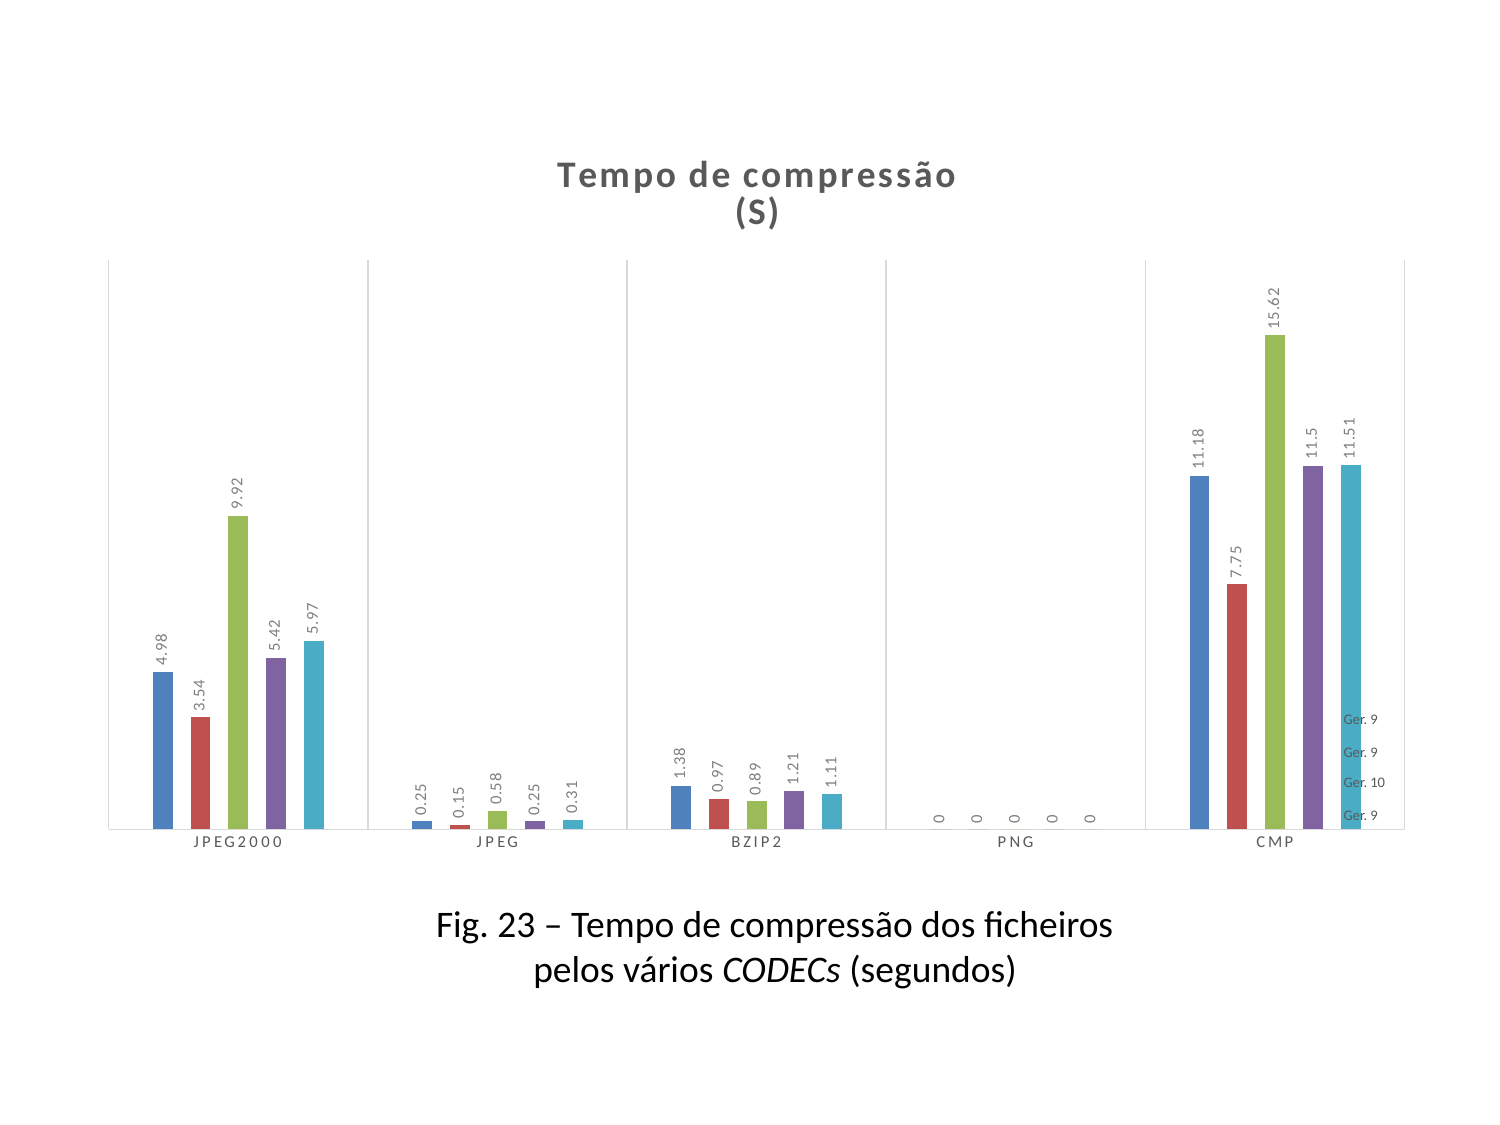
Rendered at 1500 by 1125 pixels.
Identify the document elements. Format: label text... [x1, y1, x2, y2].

chart [81, 124, 1432, 868]
text_box Fig. 23 – Tempo de compressão dos ficheiros pelos vários CODECs (segundos) [400, 892, 1151, 998]
